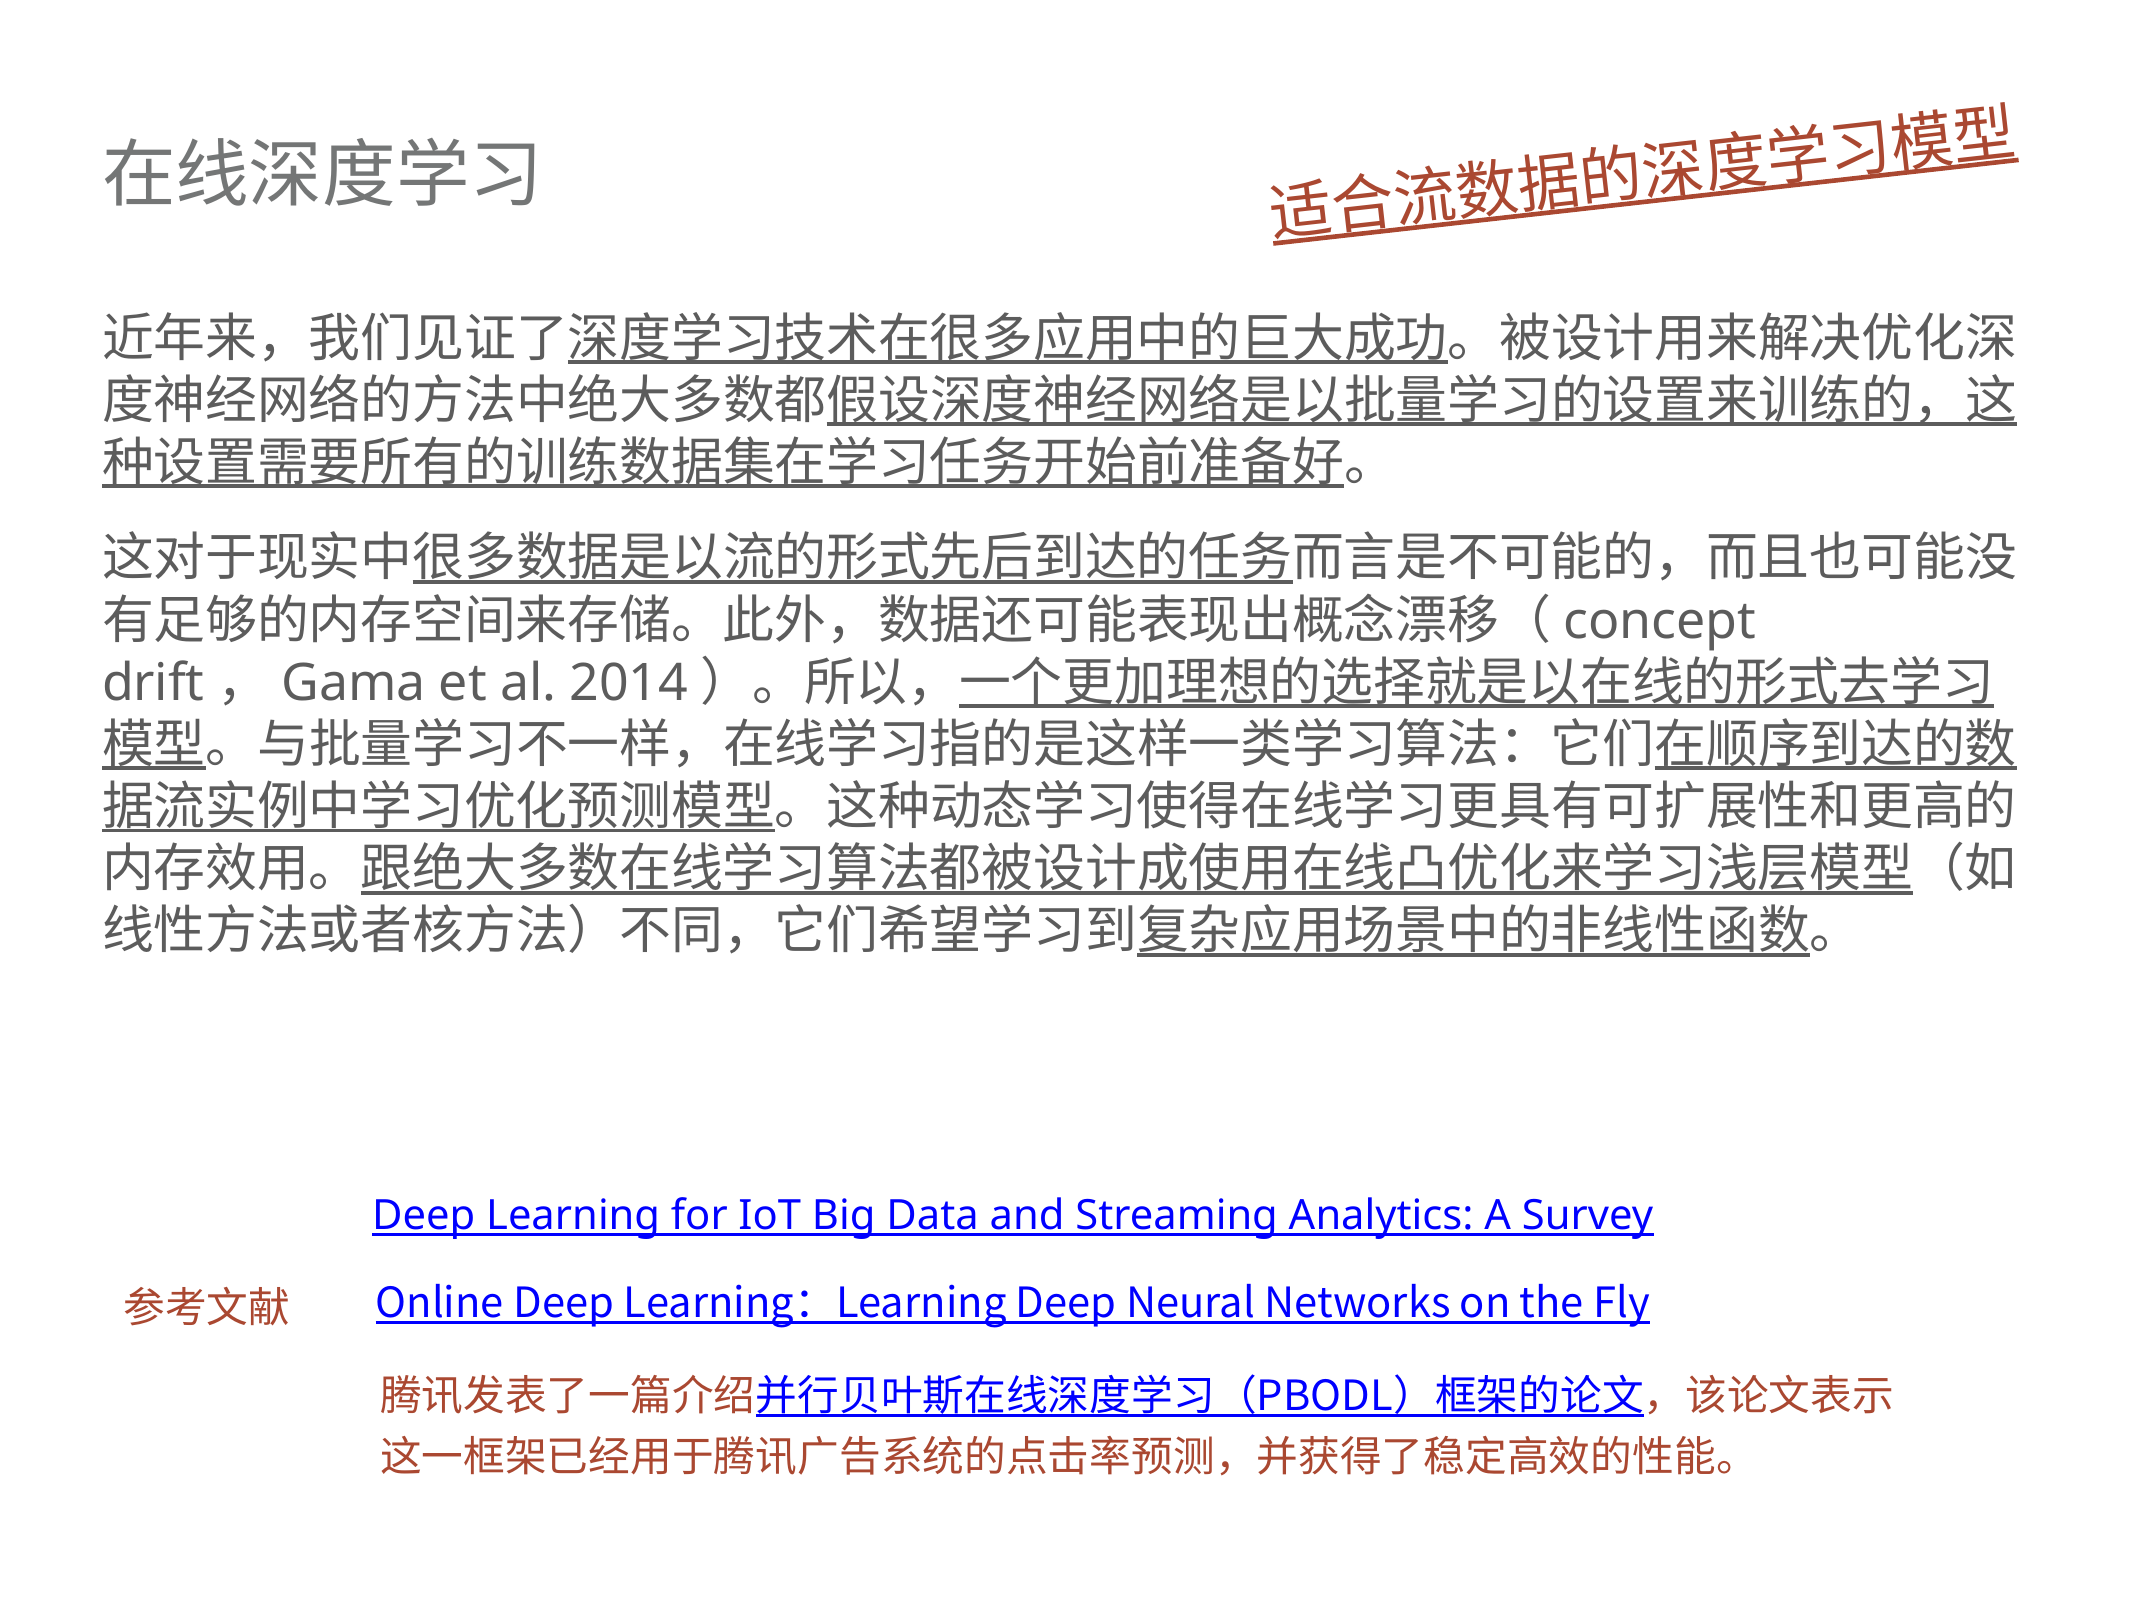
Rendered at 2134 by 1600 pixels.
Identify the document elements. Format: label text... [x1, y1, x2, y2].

title 在线深度学习 [1455, 171, 2041, 238]
text_box Online Deep Learning：Learning Deep Neural Networks on the Fly [367, 1267, 1659, 1345]
list 近年来，我们见证了深度学习技术在很多应用中的巨大成功。被设计用来解决优化深度神经网络的方法中绝大多数都假设深度神经网络是以批量学习的设置来训练的，这种设置需要所有的训练数据集在学习任务开始前准备好。 这对于现实中很多数据是以流的形式先后到达的任务而言是不可能的，而且也可能没有足够的内存空间来存储。此外，数据还可能表现出概念漂移（concept drift，Gama et al. 2014）。所以，一个更加理想的选择就是以在线的形式去学习模型。与批量学习不一样，在线学习指的是这样一类学习算法：它们在顺序到达的数据流实例中学习优化预测模型。这种动态学习使得在线学习更具有可扩展性和更高的内存效用。跟绝大多数在线学习算法都被设计成使用在线凸优化来学习浅层模型（如线性方法或者核方法）不同，它们希望学习到复杂应用场景中的非线性函数。 [93, 295, 2041, 1128]
text_box Deep Learning for IoT Big Data and Streaming Analytics: A Survey [363, 1179, 1662, 1254]
text_box 腾讯发表了一篇介绍并行贝叶斯在线深度学习（PBODL）框架的论文，该论文表示这一框架已经用于腾讯广告系统的点击率预测，并获得了稳定高效的性能。 [371, 1360, 1919, 1488]
text_box 适合流数据的深度学习模型 [1219, 77, 2066, 263]
text_box 参考文献 [115, 1272, 300, 1339]
title 在线深度学习 [93, 118, 1684, 238]
